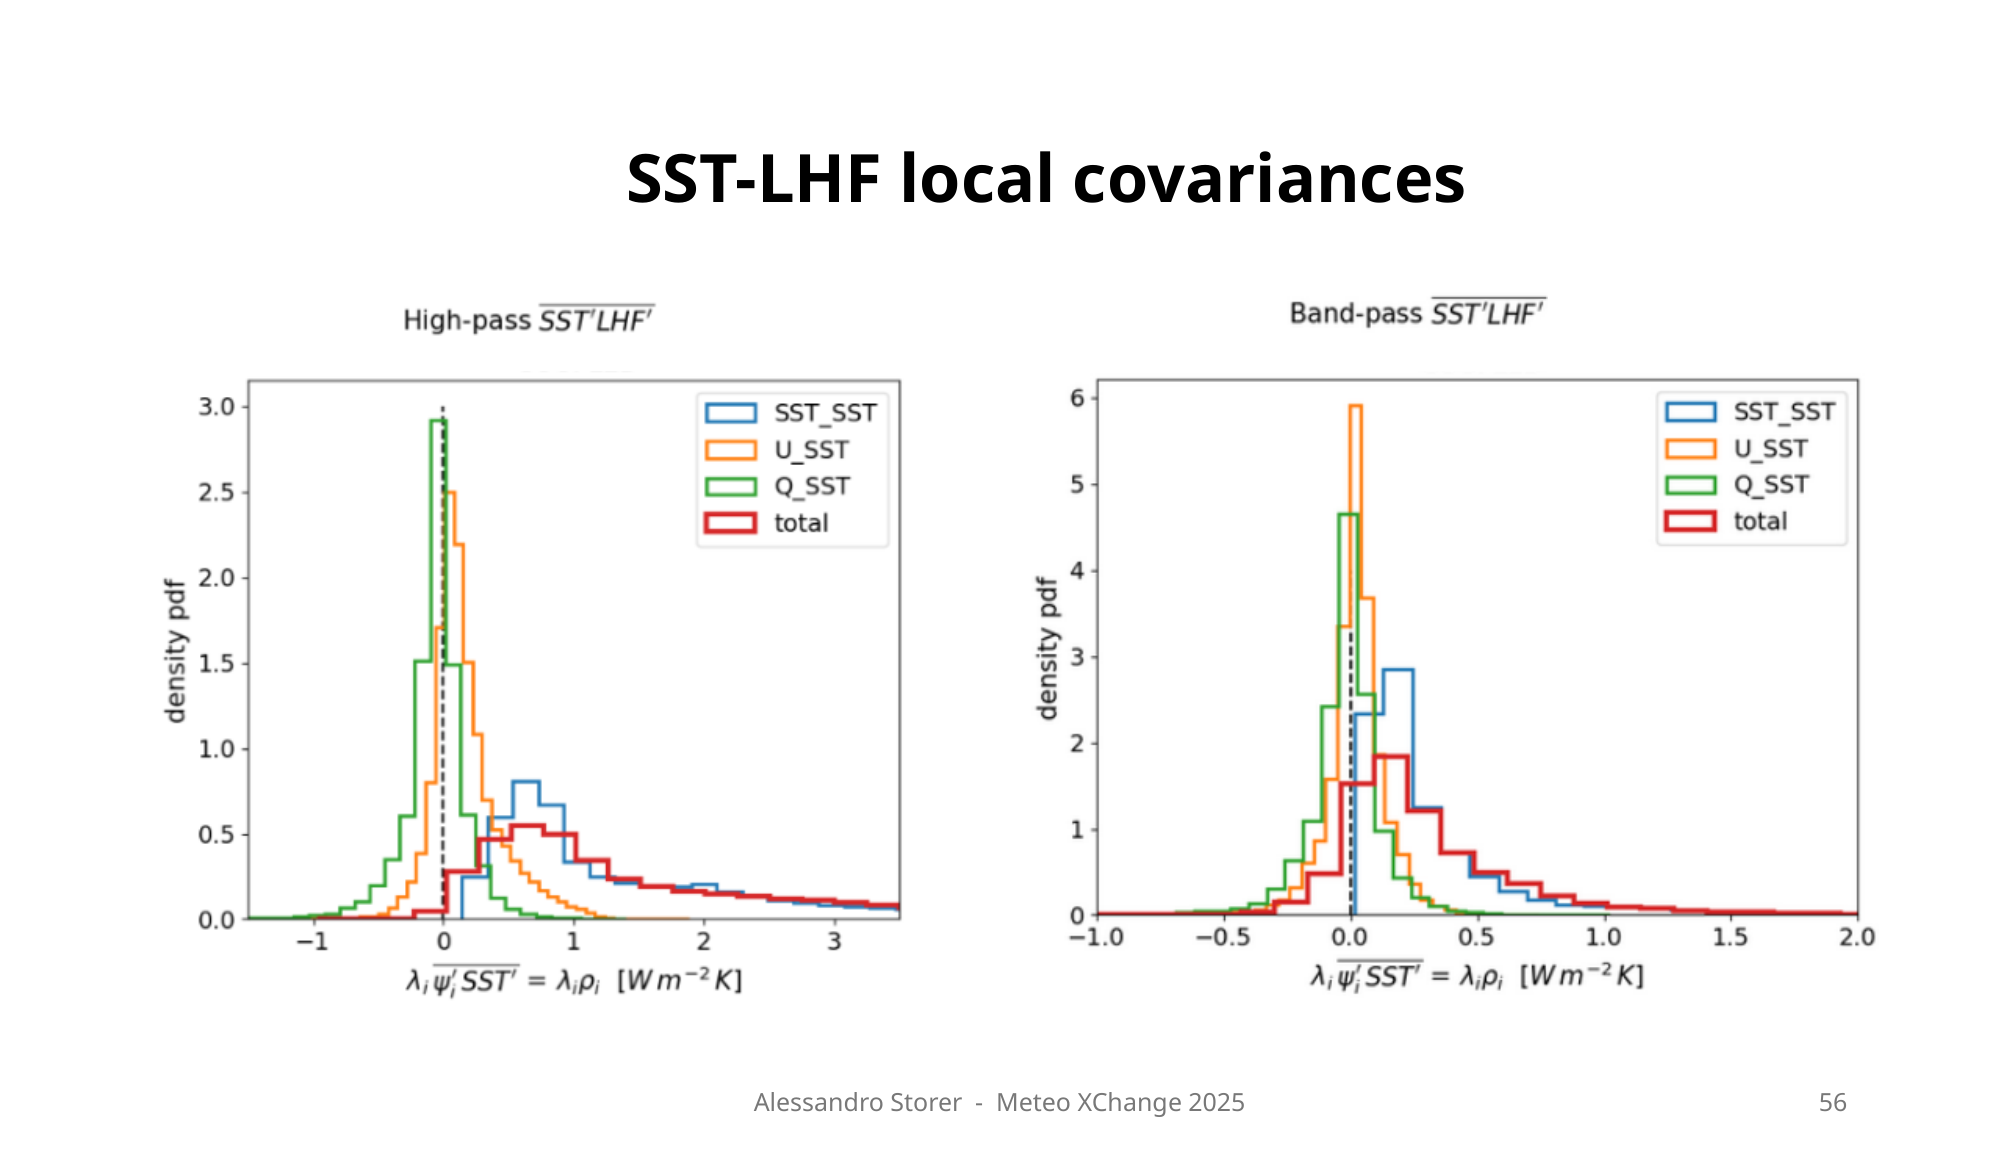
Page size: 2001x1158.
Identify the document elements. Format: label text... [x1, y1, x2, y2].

picture [138, 370, 906, 1002]
picture [1020, 370, 1880, 1002]
footer Alessandro Storer - Meteo XChange 2025 [662, 1072, 1338, 1135]
text_box SST-LHF local covariances [611, 128, 1793, 224]
picture [1276, 291, 1549, 344]
picture [382, 289, 661, 346]
slide_number 56 [1412, 1072, 1863, 1135]
